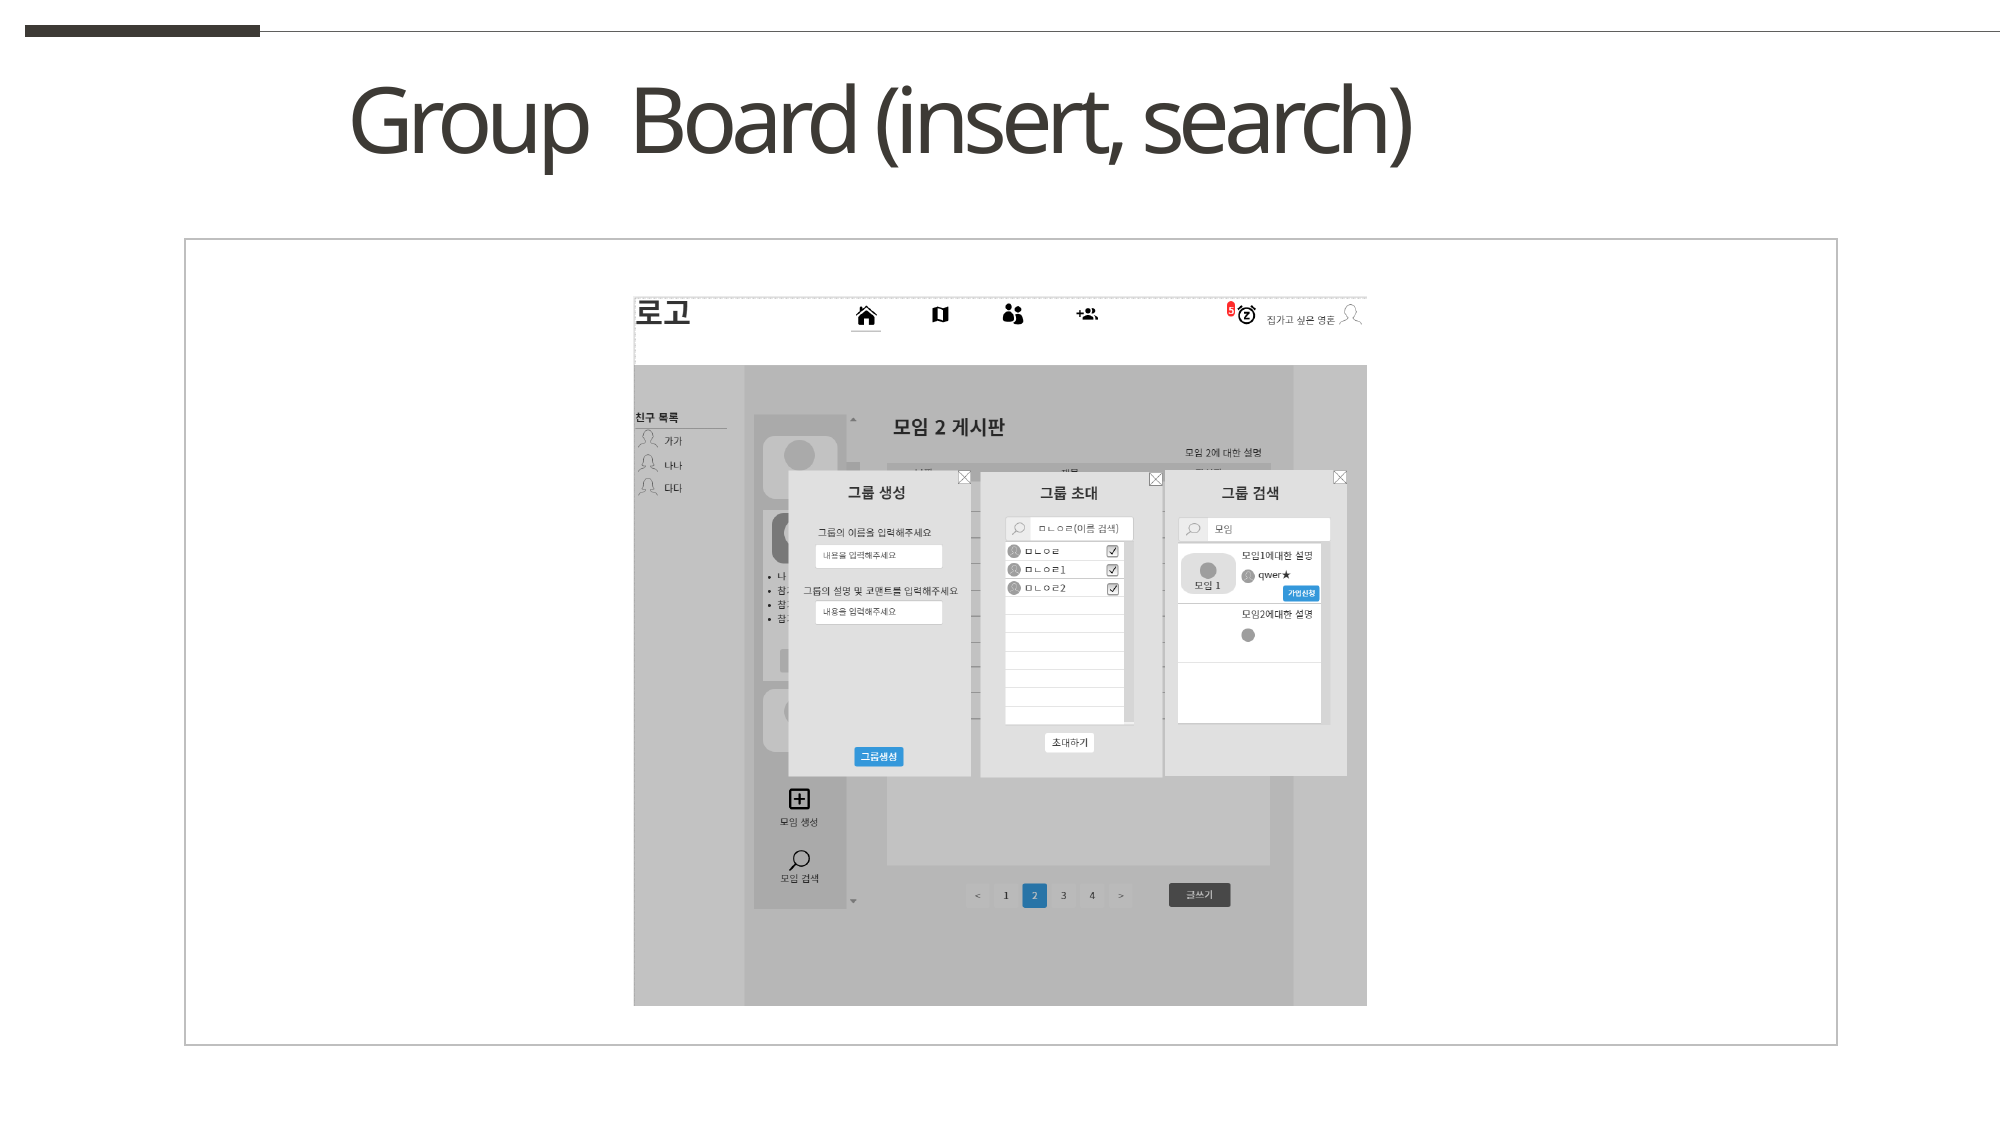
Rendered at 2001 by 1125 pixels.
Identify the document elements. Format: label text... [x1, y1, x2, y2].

text_box Group Board (insert, search) [332, 54, 1430, 179]
text_box [184, 238, 1838, 1046]
picture [632, 296, 1367, 1006]
